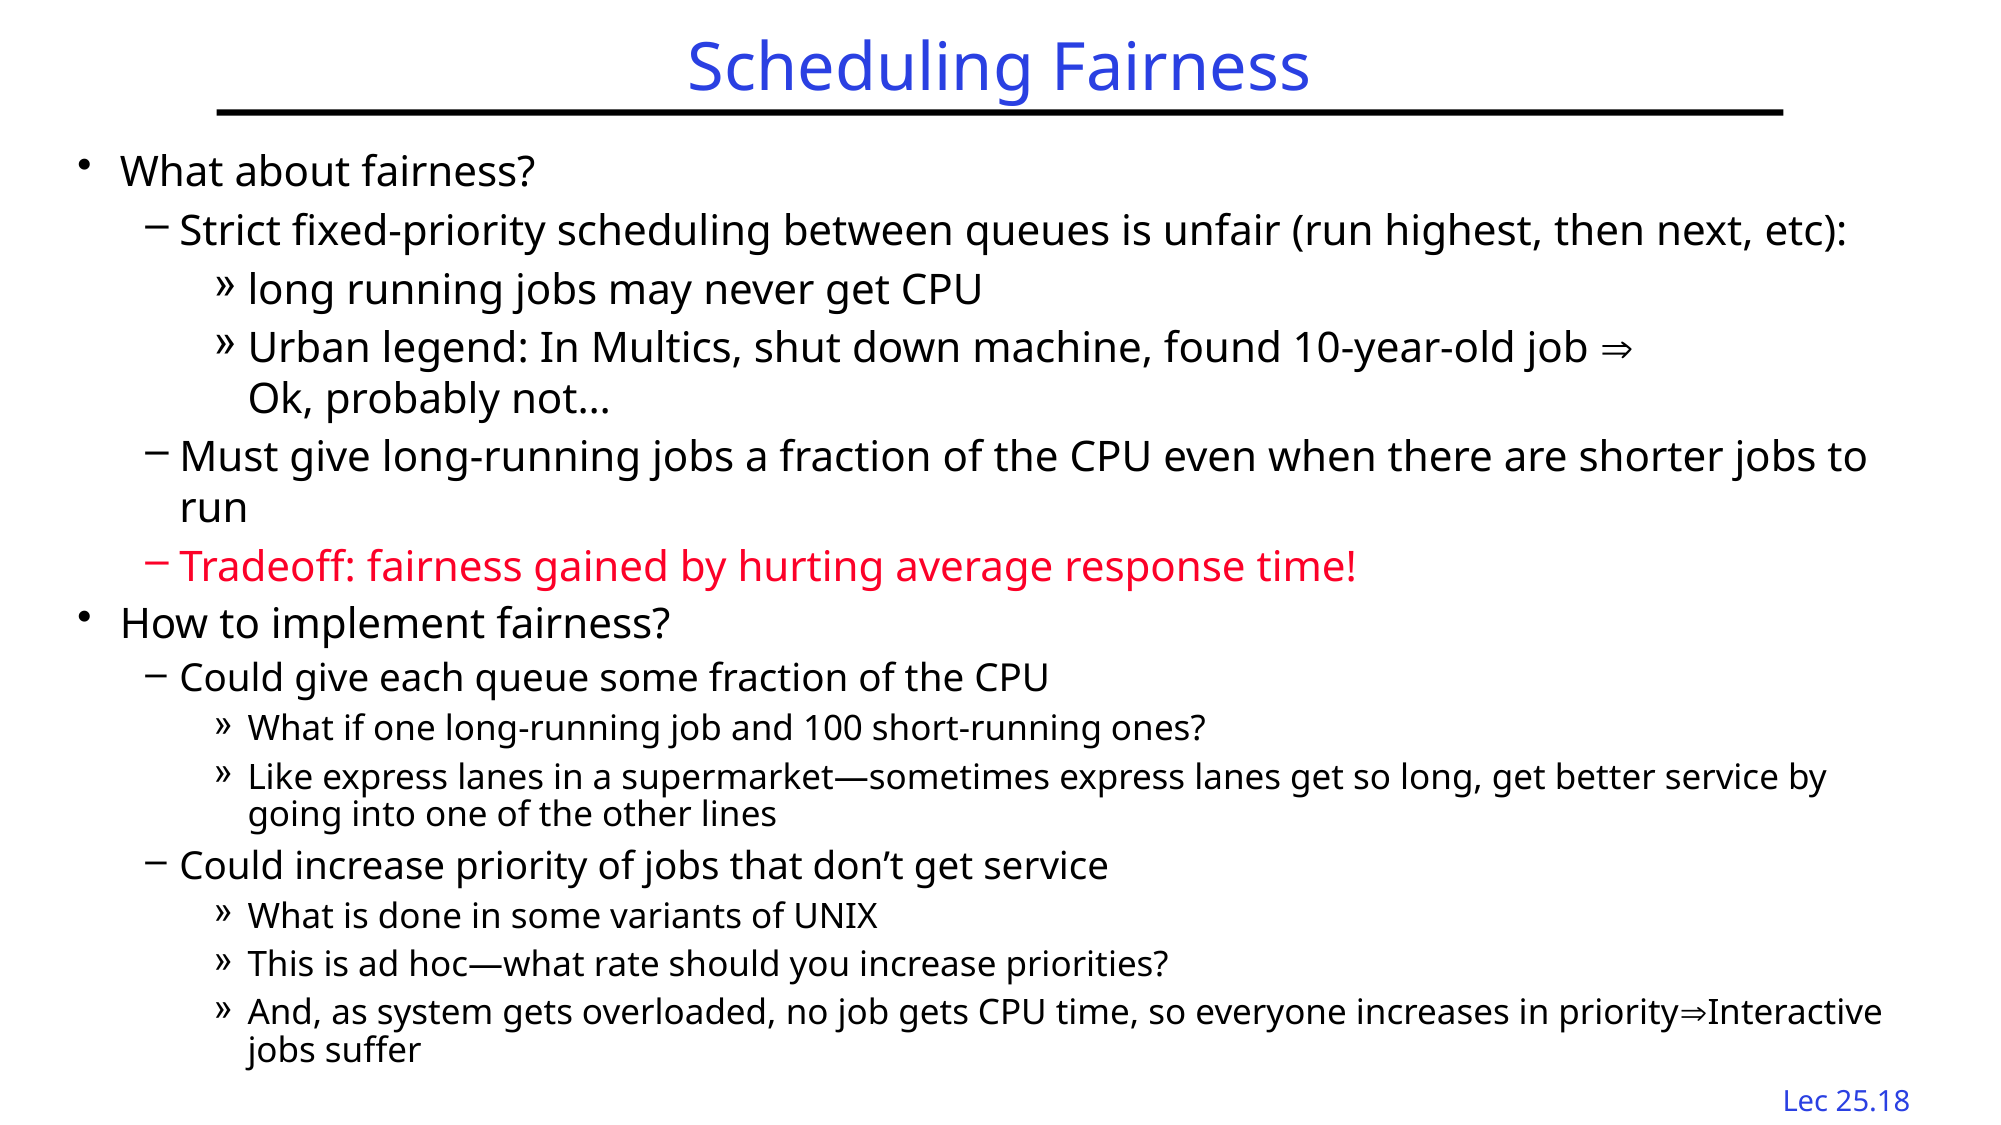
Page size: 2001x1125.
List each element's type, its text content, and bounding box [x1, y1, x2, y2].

title Scheduling Fairness [216, 24, 1784, 113]
list What about fairness? Strict fixed-priority scheduling between queues is unfair (run highest, then next, etc): long running jobs may never get CPU Urban legend: In Multics, shut down machine, found 10-year-old job  Ok, probably not… Must give long-running jobs a fraction of the CPU even when there are shorter jobs to run Tradeoff: fairness gained by hurting average response time! How to implement fairness? Could give each queue some fraction of the CPU What if one long-running job and 100 short-running ones? Like express lanes in a supermarket—sometimes express lanes get so long, get better service by going into one of the other lines Could increase priority of jobs that don’t get service What is done in some variants of UNIX This is ad hoc—what rate should you increase priorities? And, as system gets overloaded, no job gets CPU time, so everyone increases in priorityInteractive jobs suffer [62, 137, 1938, 1088]
